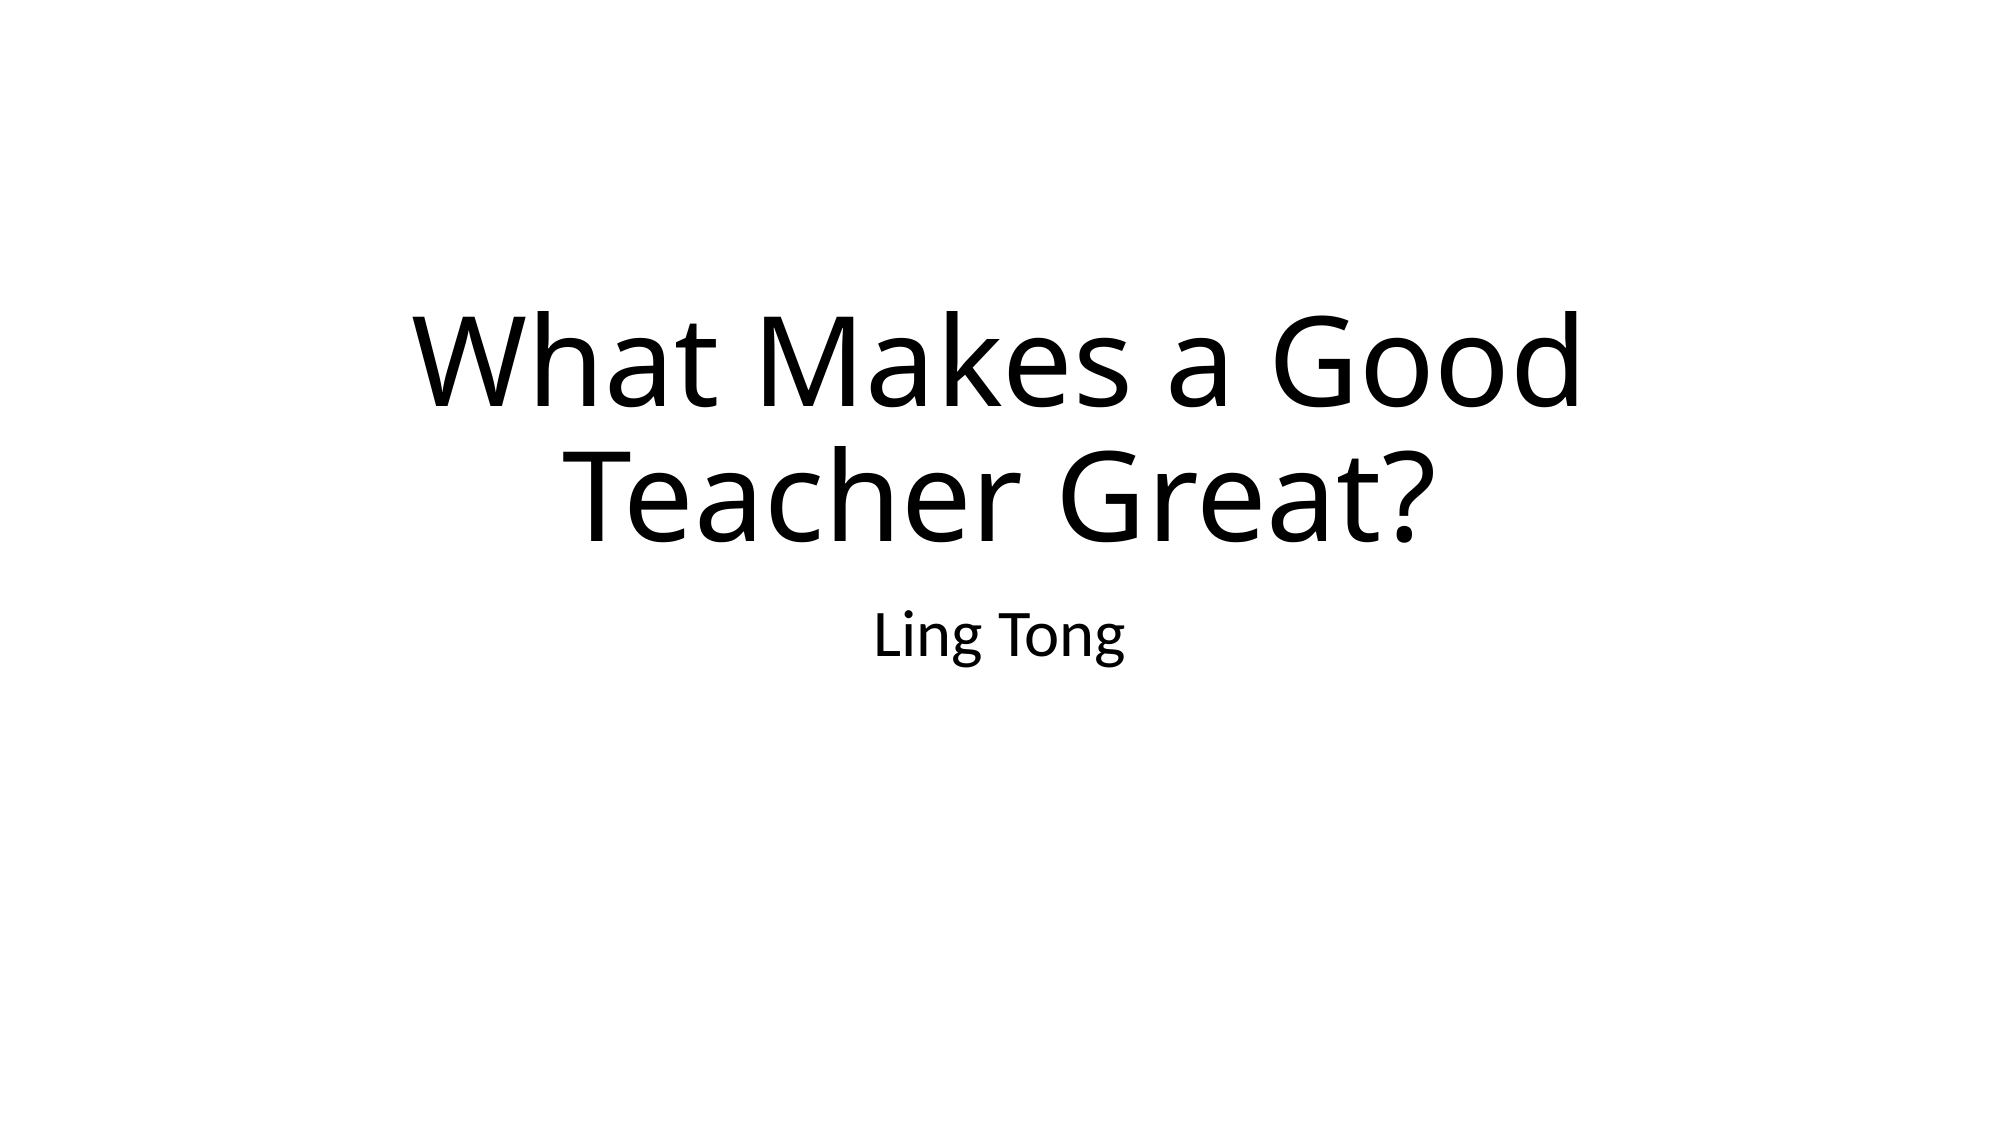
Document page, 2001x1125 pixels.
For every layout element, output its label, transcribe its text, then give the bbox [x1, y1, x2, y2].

subtitle Ling Tong [249, 590, 1750, 863]
title What Makes a Good Teacher Great? [249, 184, 1750, 576]
